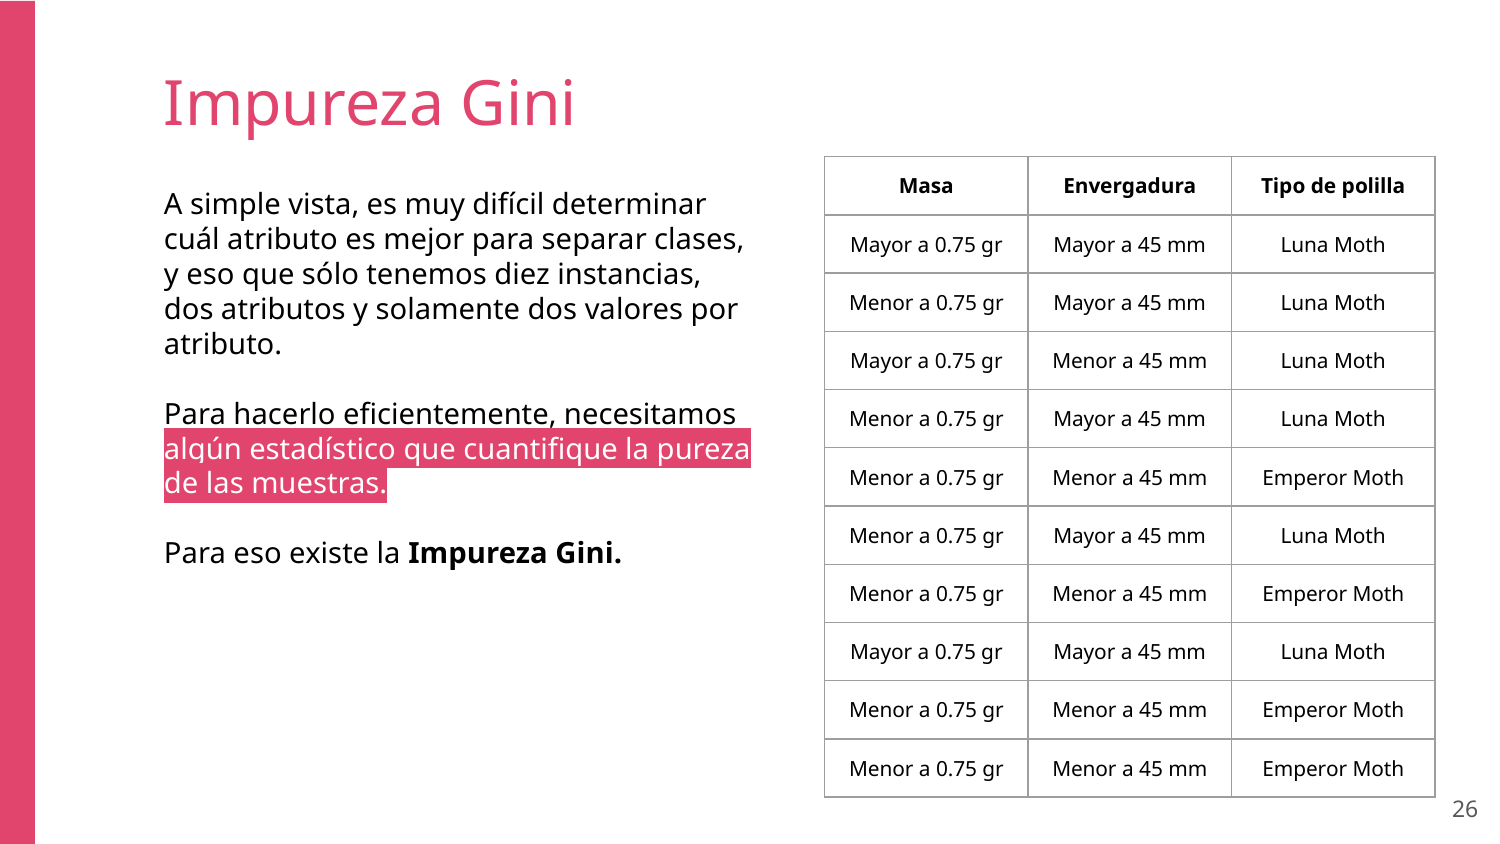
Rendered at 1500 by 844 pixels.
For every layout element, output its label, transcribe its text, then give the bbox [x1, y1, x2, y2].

text_box A simple vista, es muy difícil determinar cuál atributo es mejor para separar clases, y eso que sólo tenemos diez instancias, dos atributos y solamente dos valores por atributo. Para hacerlo eficientemente, necesitamos algún estadístico que cuantifique la pureza de las muestras. Para eso existe la Impureza Gini. [148, 170, 770, 235]
table_cell Menor a 0.75 gr [825, 681, 1027, 738]
table_cell Menor a 45 mm [1029, 332, 1231, 389]
table_header Envergadura [1029, 157, 1231, 214]
table_cell Mayor a 0.75 gr [825, 332, 1027, 389]
table_cell Mayor a 45 mm [1029, 623, 1231, 680]
table_cell Mayor a 45 mm [1029, 507, 1231, 564]
table_cell Emperor Moth [1232, 740, 1434, 796]
table_cell Mayor a 45 mm [1029, 274, 1231, 331]
table_cell Luna Moth [1232, 216, 1434, 272]
table_cell Menor a 45 mm [1029, 448, 1231, 505]
table_cell Menor a 0.75 gr [825, 390, 1027, 447]
table_cell Emperor Moth [1232, 448, 1434, 505]
table_cell Luna Moth [1232, 274, 1434, 331]
table_cell Mayor a 0.75 gr [825, 623, 1027, 680]
table_cell Luna Moth [1232, 623, 1434, 680]
table_cell Menor a 0.75 gr [825, 565, 1027, 622]
table_cell Mayor a 45 mm [1029, 390, 1231, 447]
table_cell Mayor a 45 mm [1029, 216, 1231, 272]
table_cell Menor a 45 mm [1029, 681, 1231, 738]
table_cell Menor a 0.75 gr [825, 740, 1027, 796]
table_header Masa [825, 157, 1027, 214]
table_cell Emperor Moth [1232, 565, 1434, 622]
table_cell Menor a 0.75 gr [825, 507, 1027, 564]
title Impureza Gini [148, 47, 1173, 145]
table_cell Menor a 0.75 gr [825, 448, 1027, 505]
table_cell Menor a 0.75 gr [825, 274, 1027, 331]
table_cell Emperor Moth [1232, 681, 1434, 738]
table_cell Menor a 45 mm [1029, 565, 1231, 622]
slide_number ‹#› [1403, 779, 1494, 844]
table_cell Luna Moth [1232, 332, 1434, 389]
table_cell Luna Moth [1232, 507, 1434, 564]
table_header Tipo de polilla [1232, 157, 1434, 214]
table_cell Luna Moth [1232, 390, 1434, 447]
table_cell Menor a 45 mm [1029, 740, 1231, 796]
table_cell Mayor a 0.75 gr [825, 216, 1027, 272]
